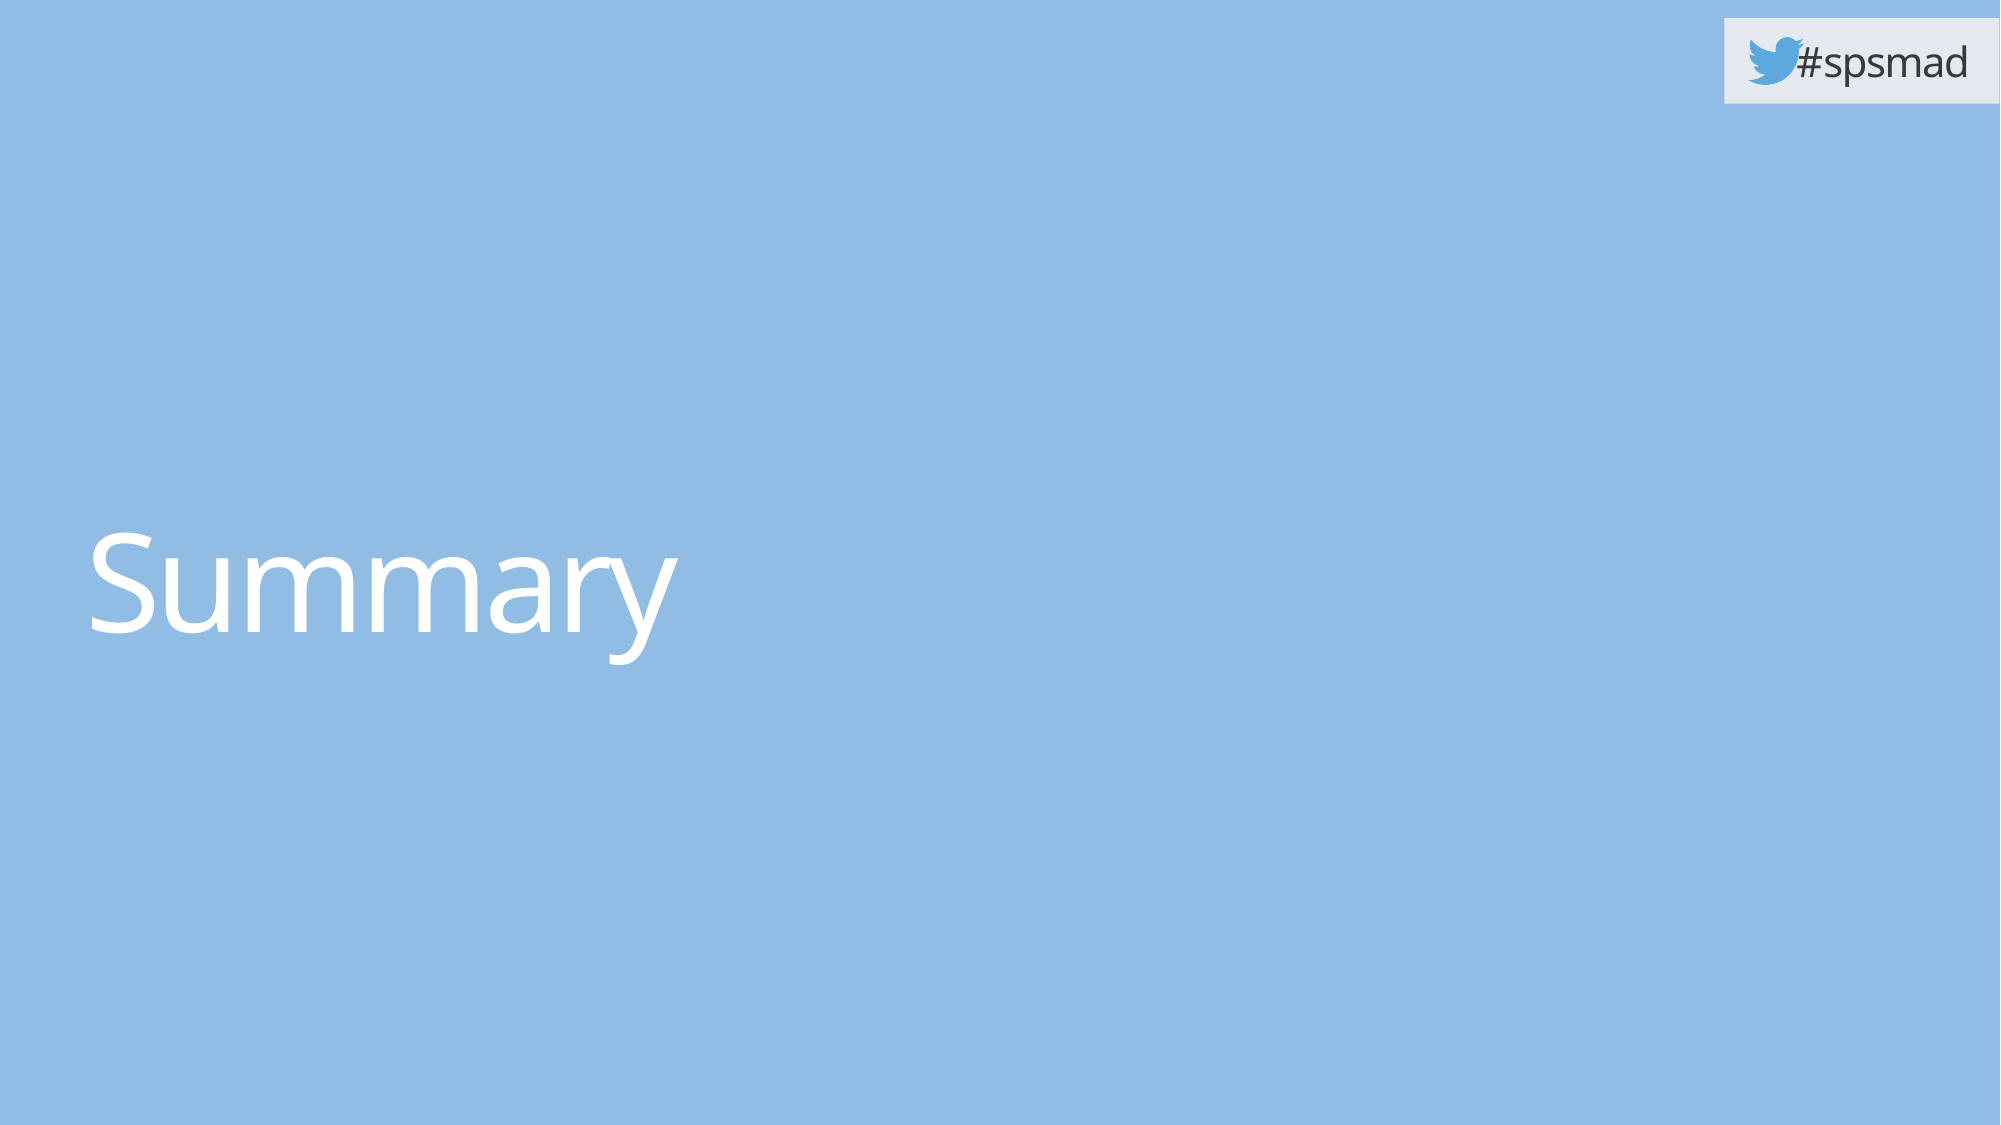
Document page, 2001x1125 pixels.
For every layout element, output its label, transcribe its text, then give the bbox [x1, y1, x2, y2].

picture [1747, 37, 1805, 85]
title Summary [85, 462, 1915, 663]
